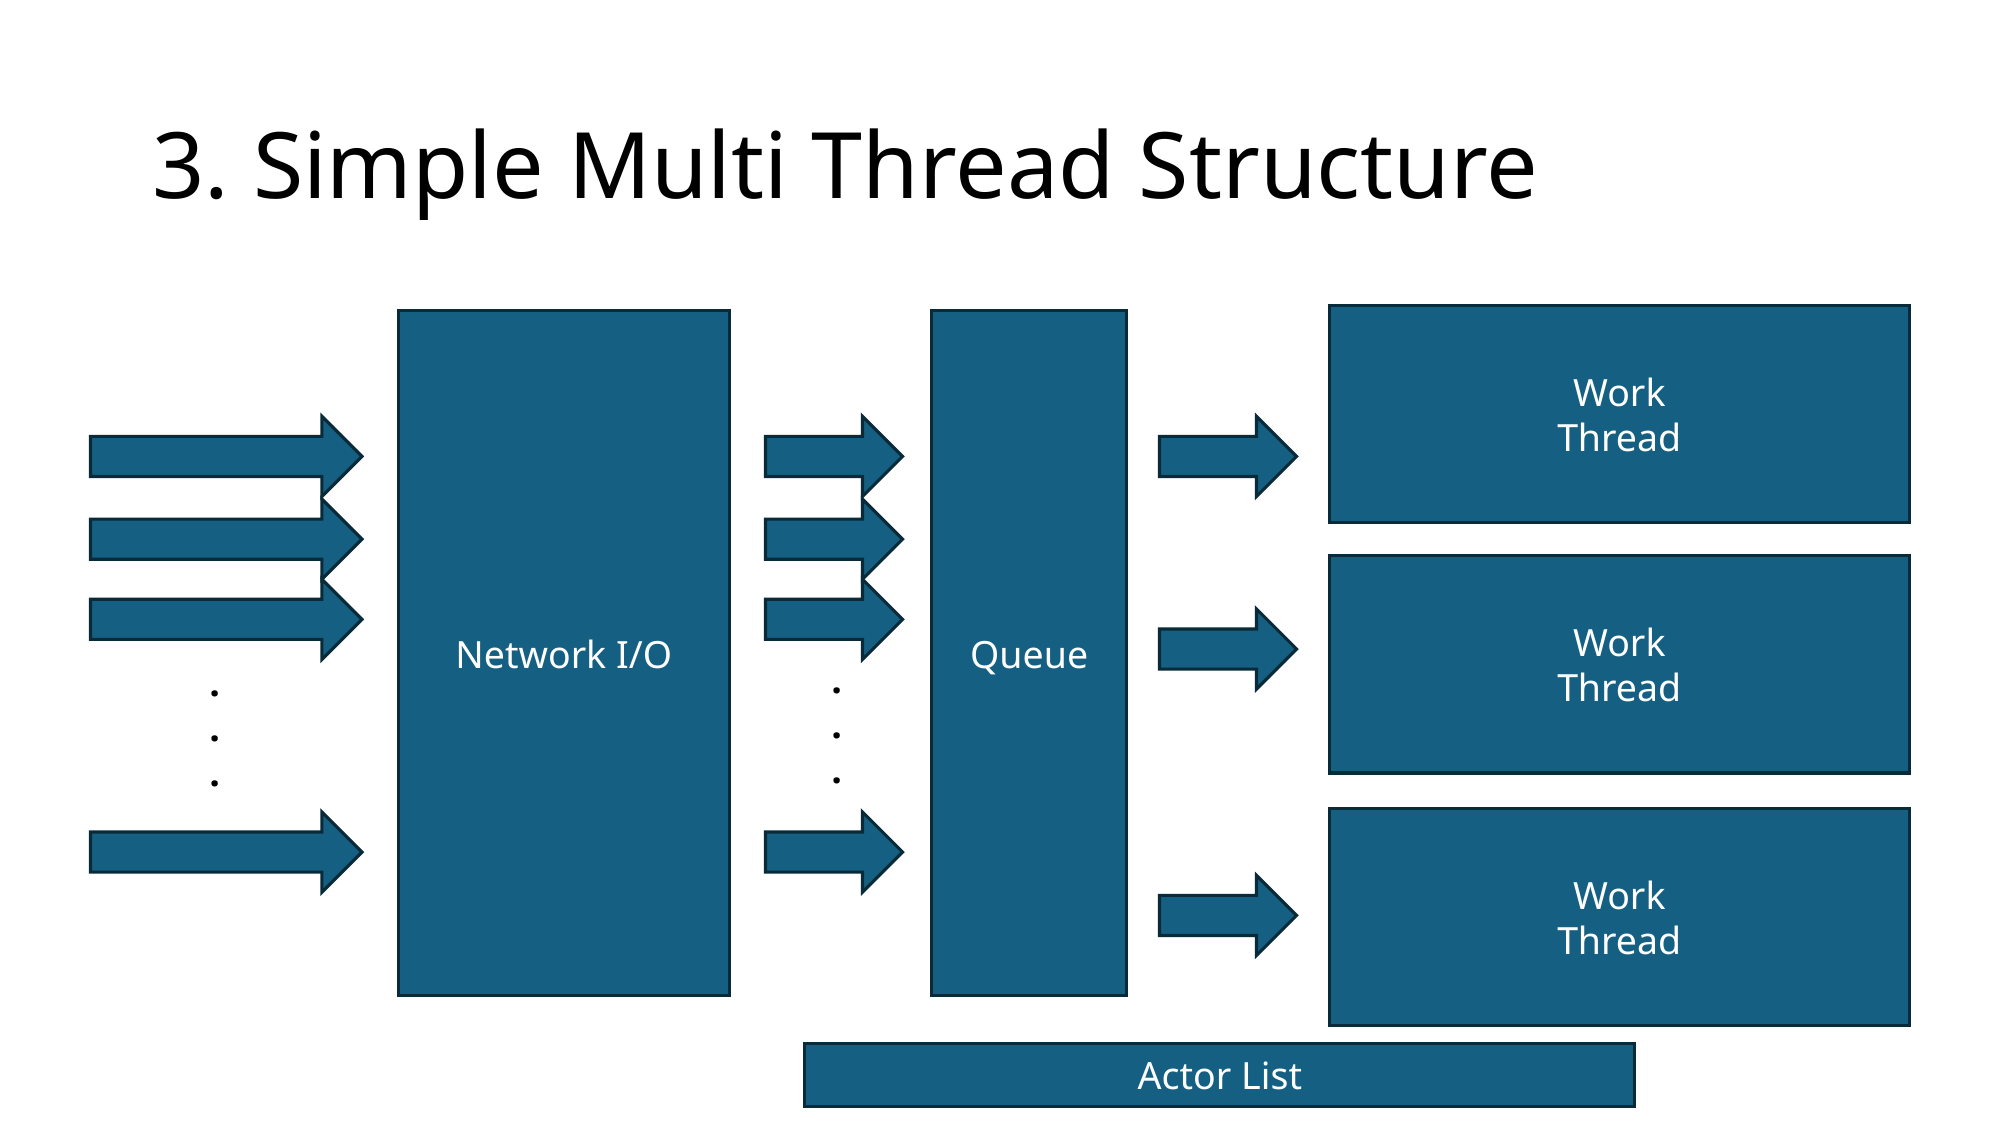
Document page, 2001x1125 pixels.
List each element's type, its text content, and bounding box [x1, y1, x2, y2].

text_box Queue [930, 309, 1128, 997]
text_box Work Thread [1328, 807, 1911, 1027]
title 3. Simple Multi Thread Structure [137, 59, 1863, 278]
text_box [1157, 605, 1299, 693]
text_box Network I/O [397, 309, 731, 997]
text_box [88, 412, 365, 497]
text_box [1157, 871, 1299, 960]
text_box [88, 575, 365, 664]
text_box [88, 495, 365, 579]
text_box Work Thread [1328, 554, 1911, 775]
text_box [763, 575, 905, 664]
text_box [1157, 412, 1299, 501]
text_box [763, 412, 905, 498]
text_box . . . [194, 652, 264, 802]
text_box [88, 808, 365, 896]
text_box Work Thread [1328, 304, 1911, 524]
text_box Actor List [803, 1042, 1636, 1108]
text_box . . . [816, 649, 852, 799]
text_box [763, 495, 905, 579]
text_box [763, 808, 905, 896]
